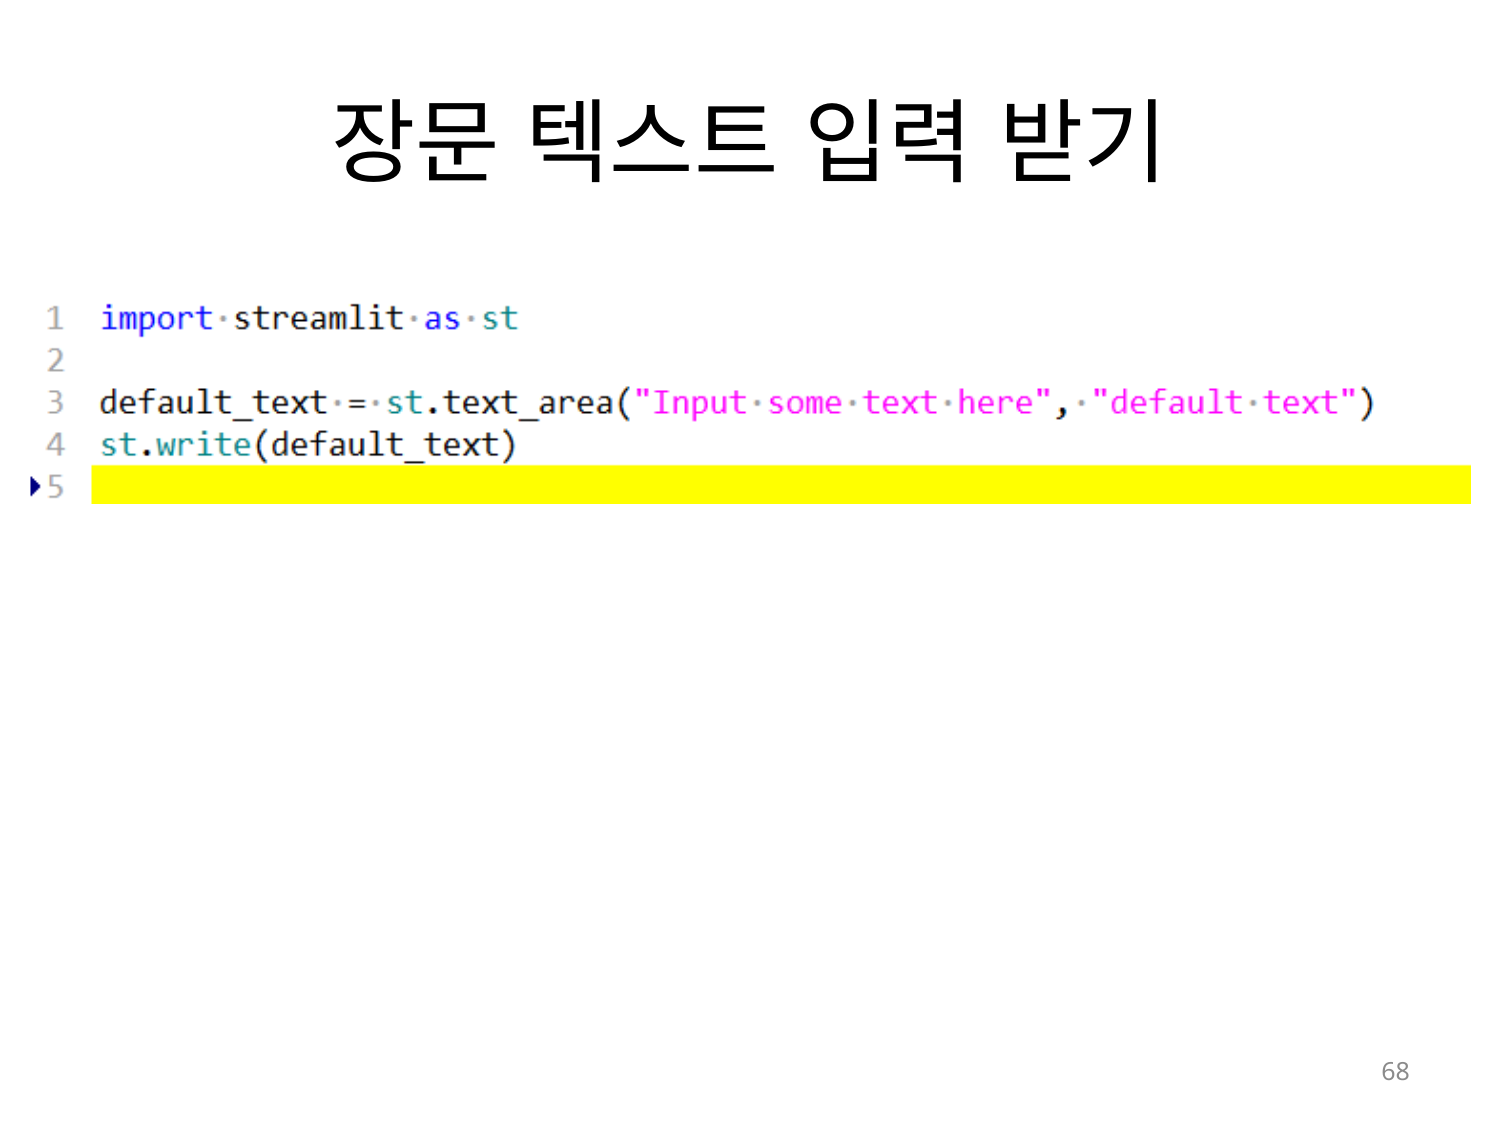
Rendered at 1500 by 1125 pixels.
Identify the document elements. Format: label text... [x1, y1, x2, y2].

title 장문 텍스트 입력 받기 [75, 45, 1425, 233]
picture [29, 297, 1471, 504]
slide_number 68 [1074, 1042, 1425, 1103]
